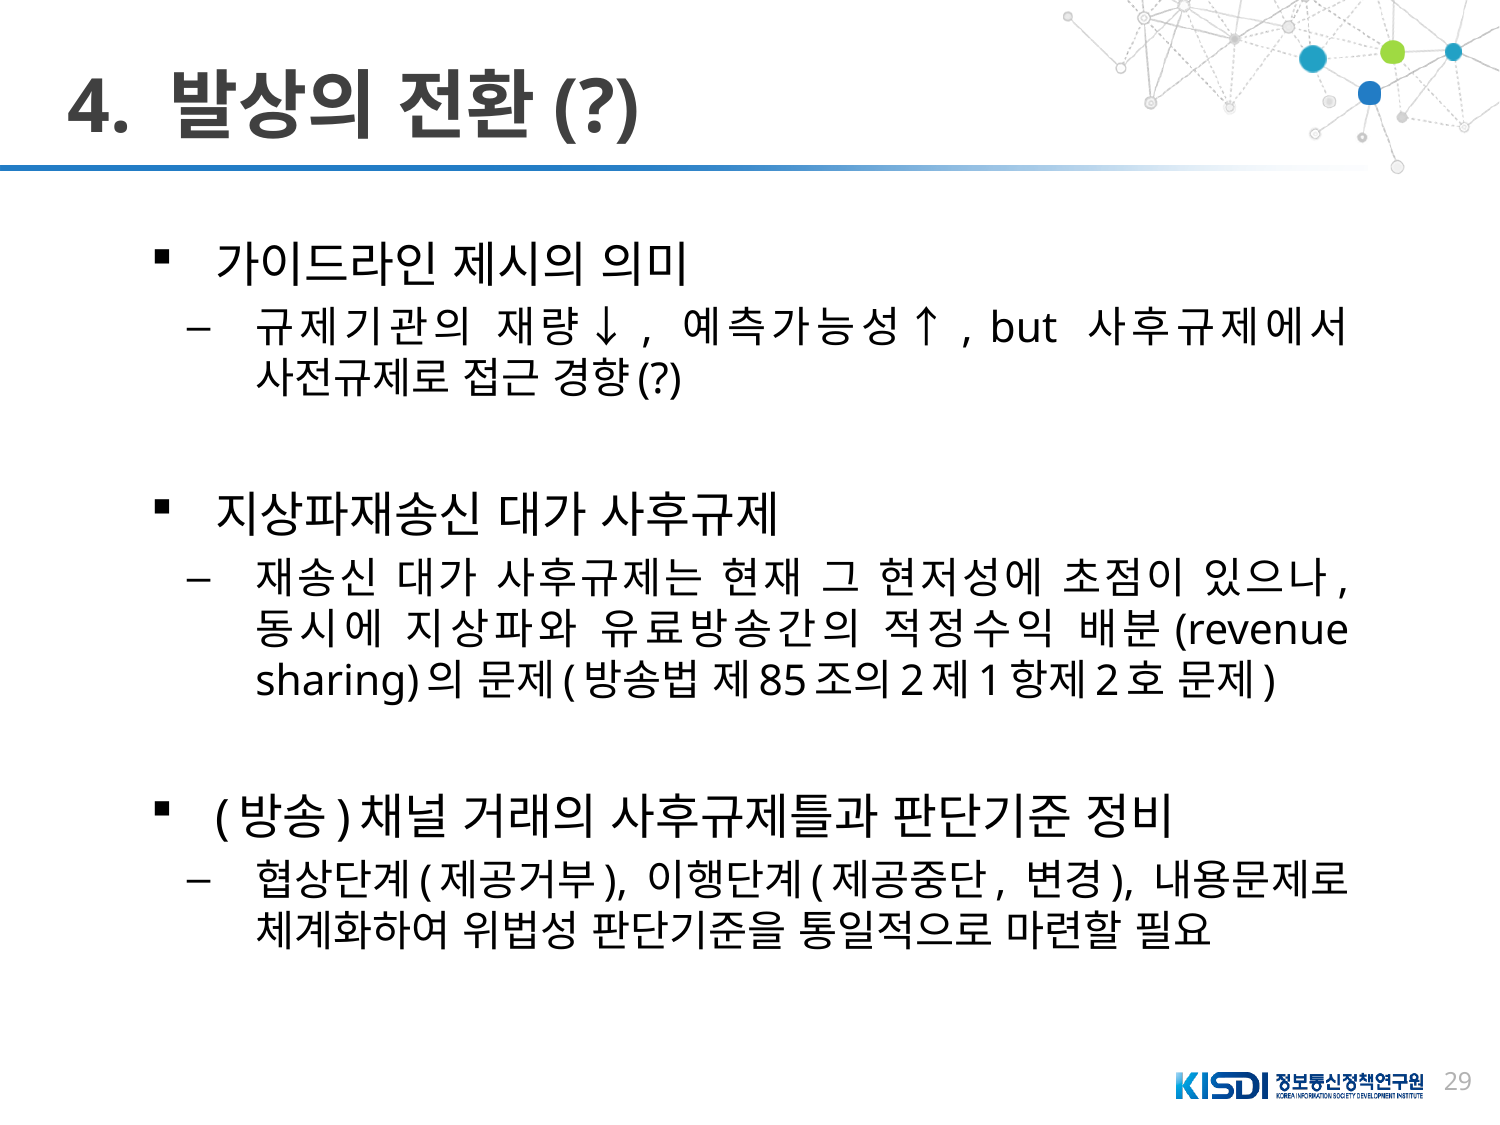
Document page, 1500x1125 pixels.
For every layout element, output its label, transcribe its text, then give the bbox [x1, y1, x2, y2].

title 4. 발상의 전환(?) [52, 34, 1349, 155]
slide_number 29 [1149, 1052, 1488, 1113]
picture [0, 0, 1500, 175]
list 가이드라인 제시의 의미 규제기관의 재량↓, 예측가능성↑, but 사후규제에서 사전규제로 접근 경향(?) 지상파재송신 대가 사후규제 재송신 대가 사후규제는 현재 그 현저성에 초점이 있으나, 동시에 지상파와 유료방송간의 적정수익 배분(revenue sharing)의 문제(방송법 제85조의2제1항제2호 문제) (방송)채널 거래의 사후규제틀과 판단기준 정비 협상단계(제공거부), 이행단계(제공중단, 변경), 내용문제로 체계화하여 위법성 판단기준을 통일적으로 마련할 필요 [135, 225, 1365, 1022]
